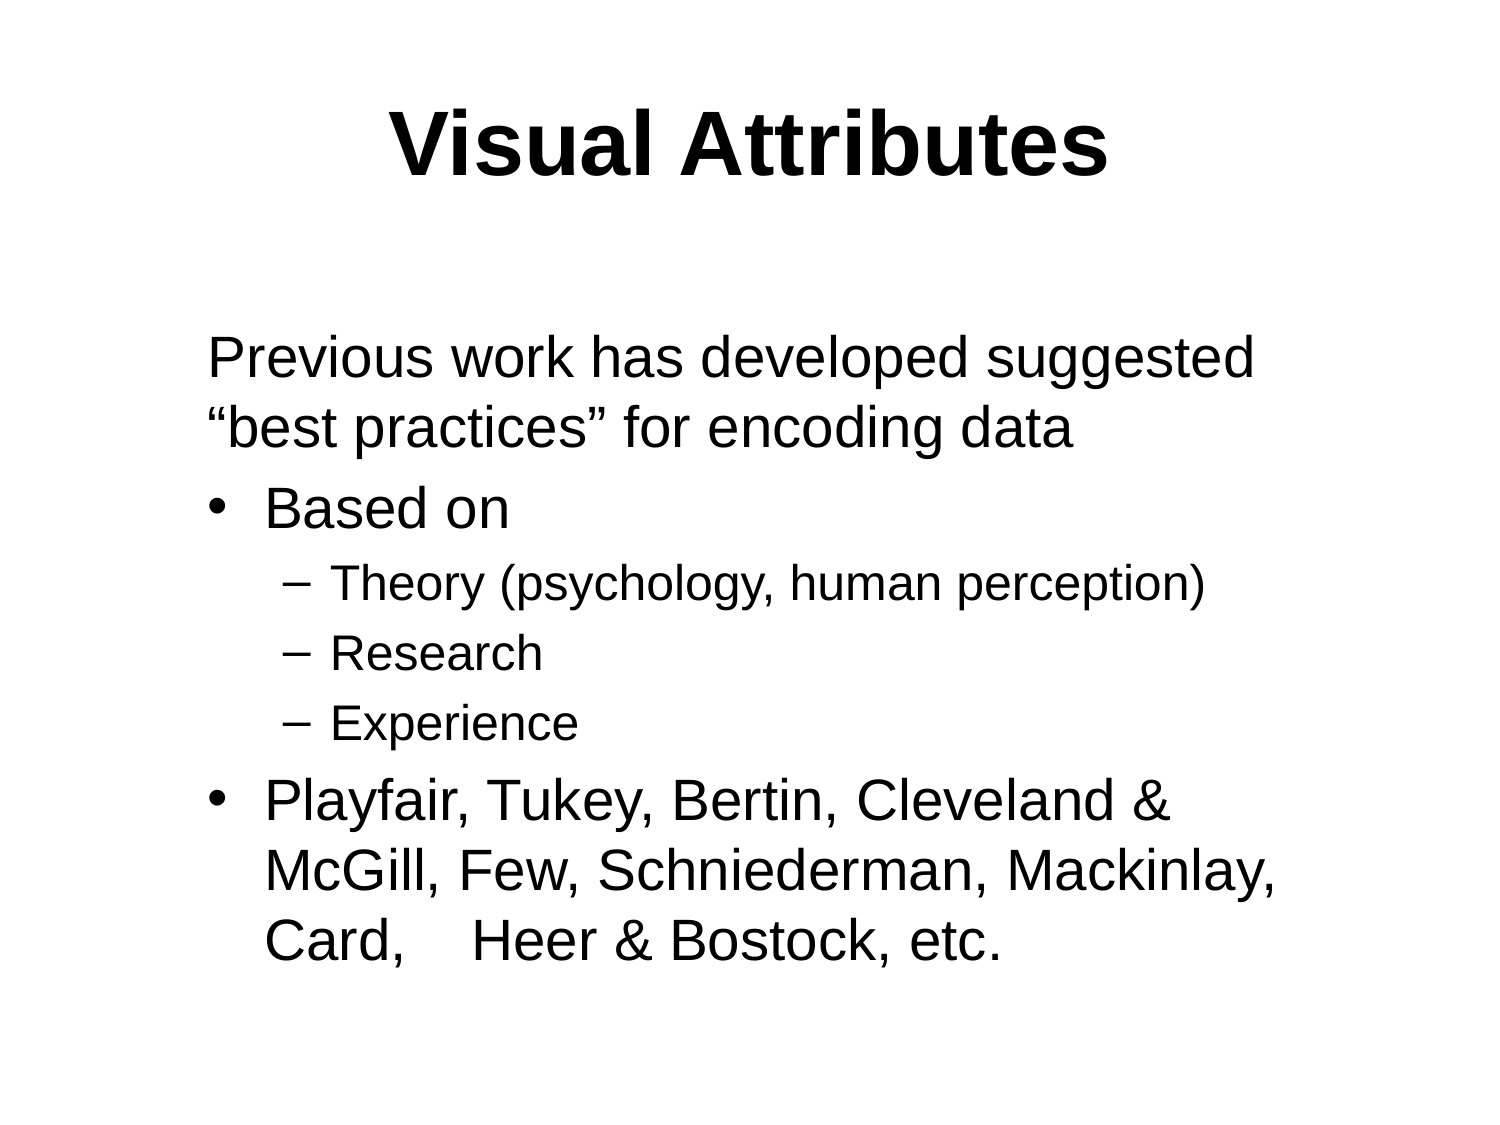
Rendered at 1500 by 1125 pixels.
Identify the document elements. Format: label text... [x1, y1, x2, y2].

title Visual Attributes [75, 45, 1425, 233]
list Previous work has developed suggested “best practices” for encoding data Based on Theory (psychology, human perception) Research Experience Playfair, Tukey, Bertin, Cleveland & McGill, Few, Schniederman, Mackinlay, Card, Heer & Bostock, etc. [192, 311, 1305, 1125]
